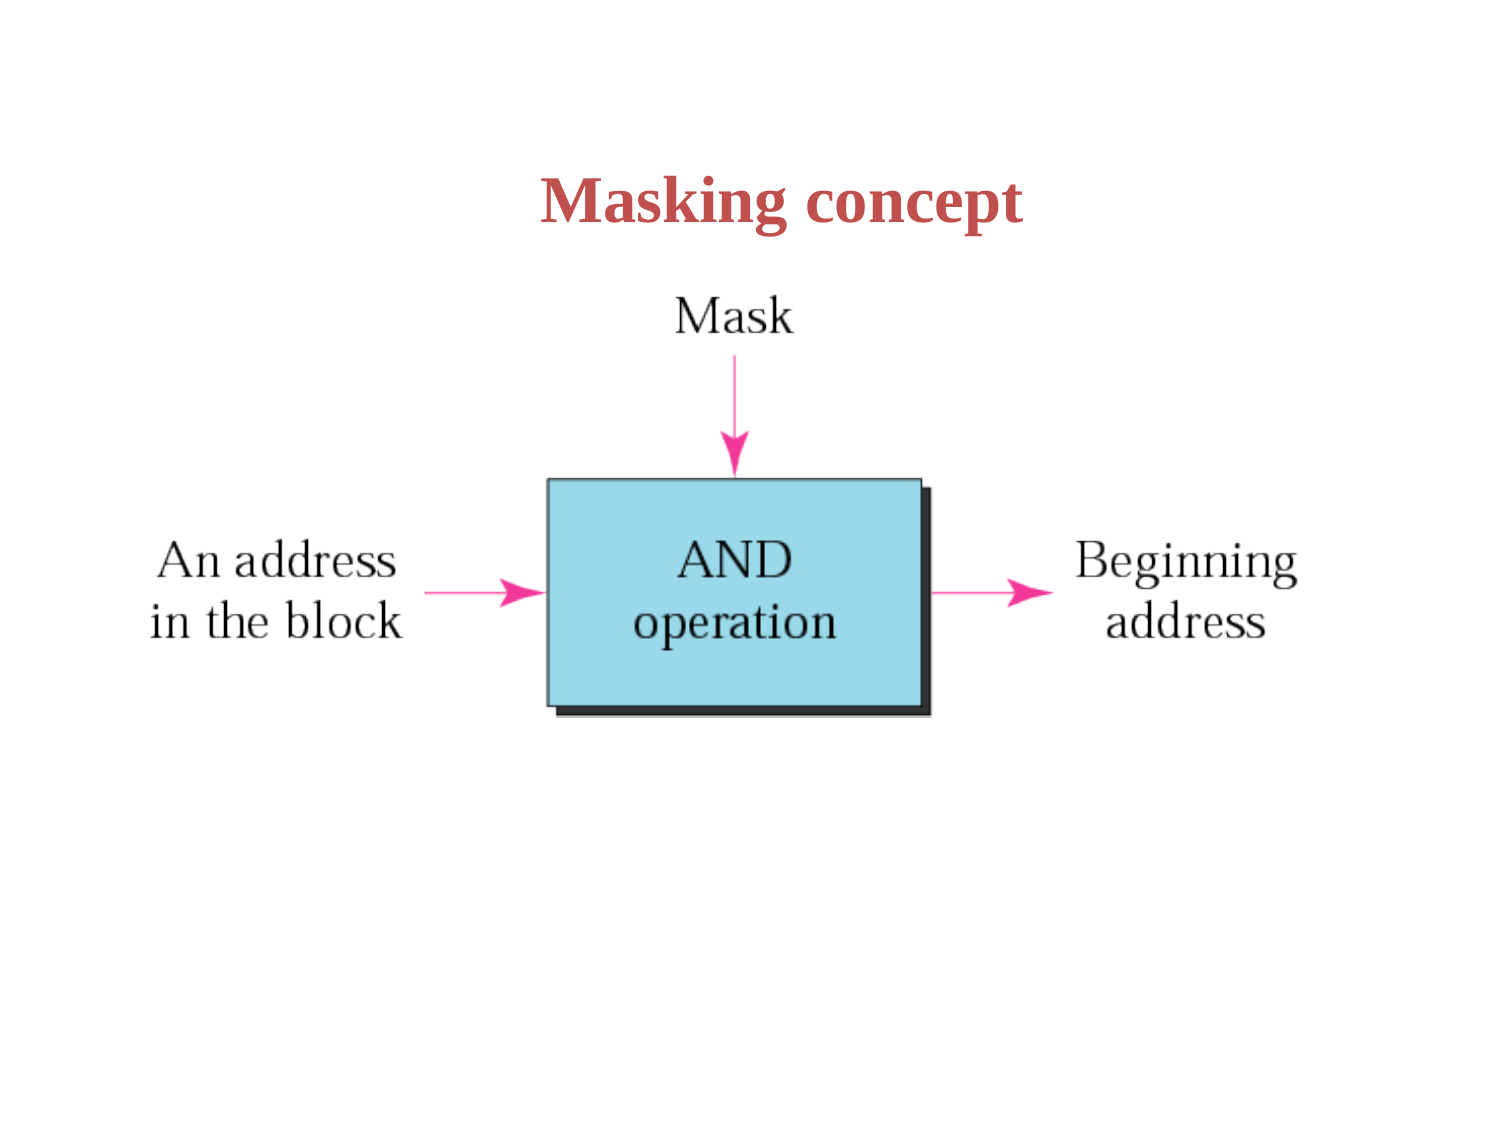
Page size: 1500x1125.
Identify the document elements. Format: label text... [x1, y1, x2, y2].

picture [149, 287, 1301, 718]
text_box Masking concept [525, 148, 1040, 244]
